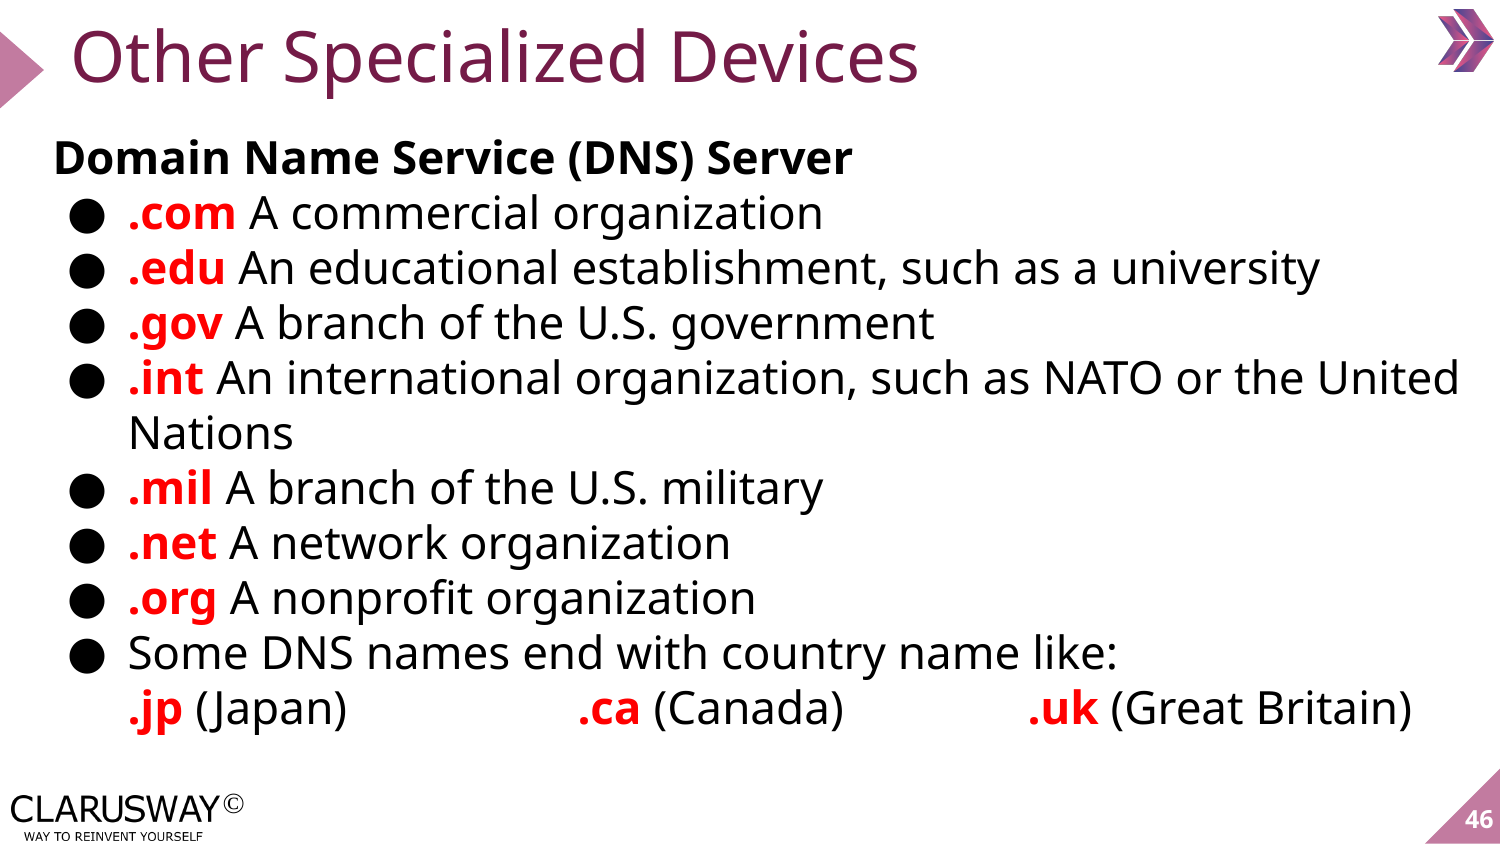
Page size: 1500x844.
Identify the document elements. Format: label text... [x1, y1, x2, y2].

slide_number 46 [1418, 760, 1494, 838]
title Other Specialized Devices [70, 28, 1419, 113]
picture [11, 795, 220, 841]
picture [1438, 9, 1494, 72]
text_box Domain Name Service (DNS) Server .com A commercial organization .edu An educational establishment, such as a university .gov A branch of the U.S. government .int An international organization, such as NATO or the United Nations .mil A branch of the U.S. military .net A network organization .org A nonprofit organization Some DNS names end with country name like: .jp (Japan) .ca (Canada) .uk (Great Britain) [37, 113, 1488, 432]
